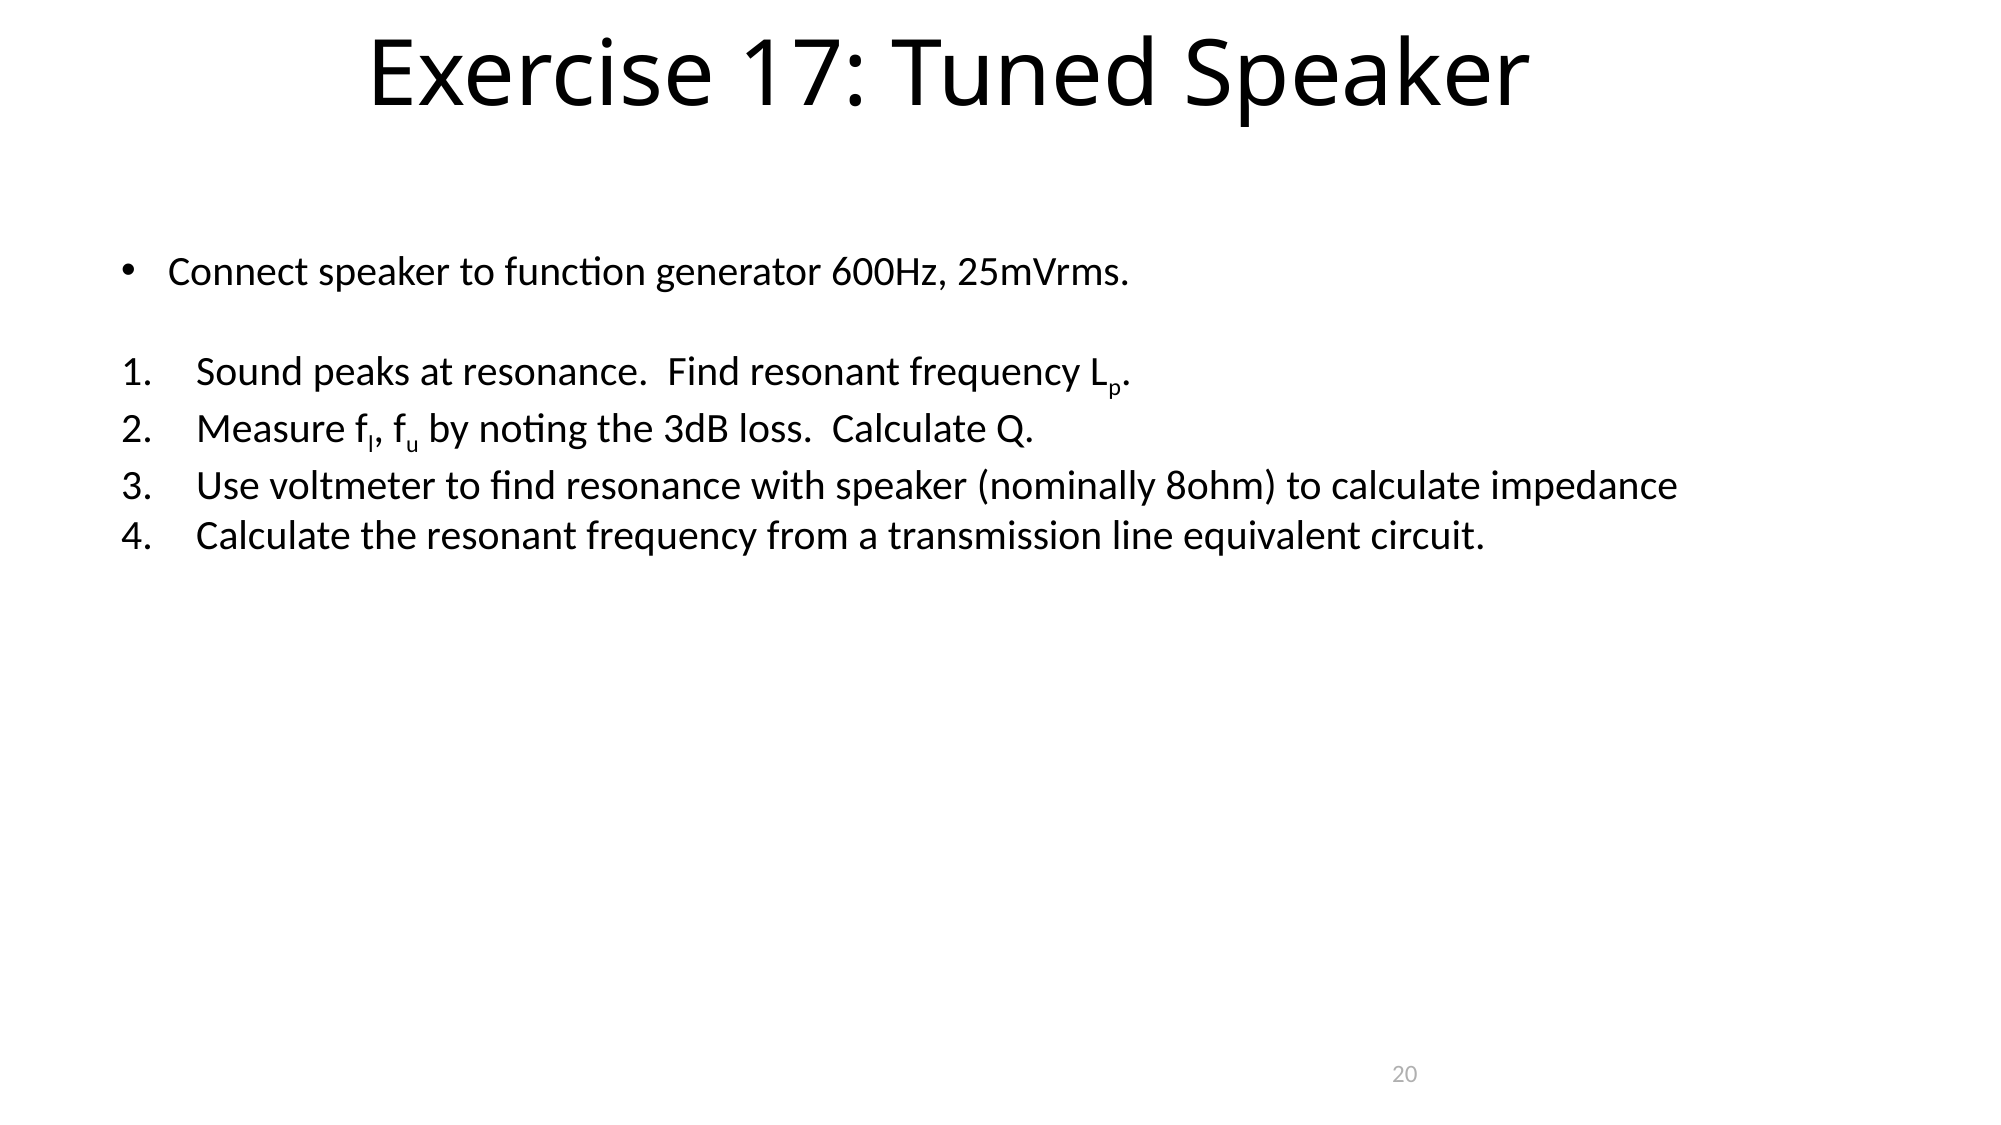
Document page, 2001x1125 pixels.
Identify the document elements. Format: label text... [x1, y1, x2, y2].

slide_number 20 [1074, 738, 1425, 1125]
text_box Exercise 17: Tuned Speaker [33, 13, 1867, 124]
text_box Connect speaker to function generator 600Hz, 25mVrms. Sound peaks at resonance. Find resonant frequency Lp. Measure fl, fu by noting the 3dB loss. Calculate Q. Use voltmeter to find resonance with speaker (nominally 8ohm) to calculate impedance Calculate the resonant frequency from a transmission line equivalent circuit. [113, 236, 1931, 998]
